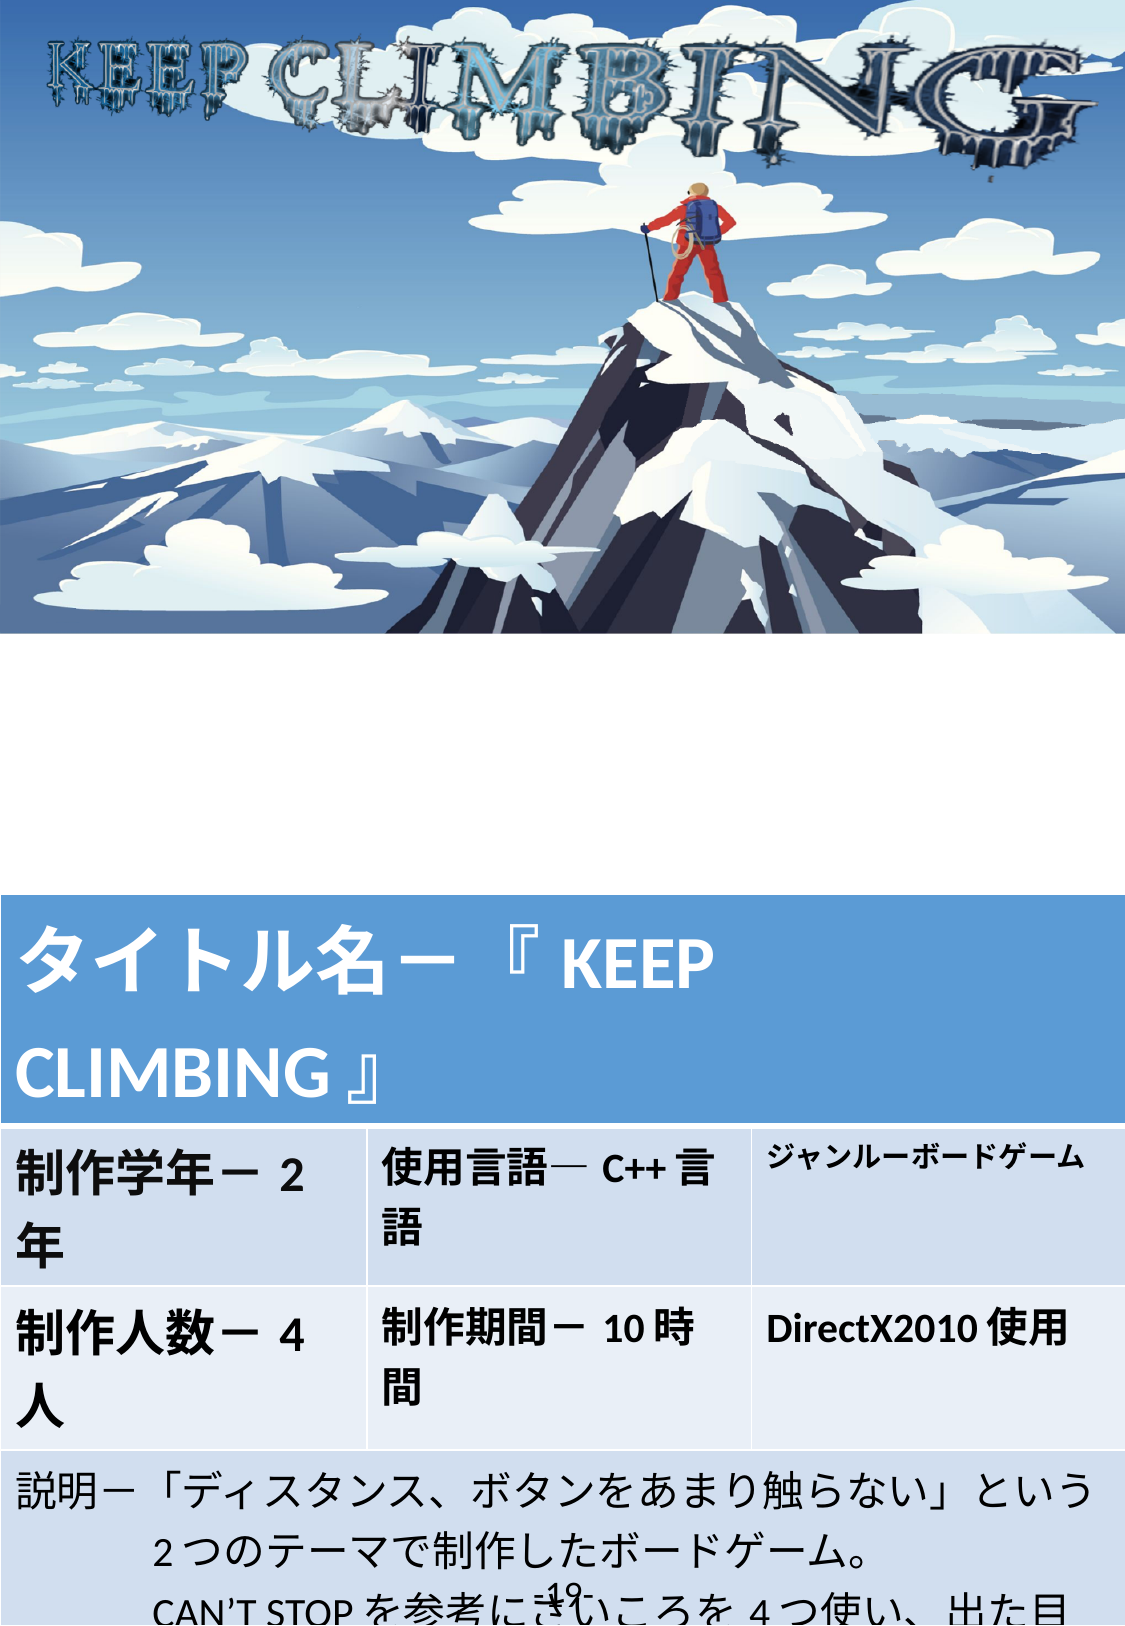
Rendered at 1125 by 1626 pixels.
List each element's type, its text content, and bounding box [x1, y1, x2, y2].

table_cell 制作学年－2年 [1, 1129, 366, 1285]
table_cell 説明－「ディスタンス、ボタンをあまり触らない」という 2つのテーマで制作したボードゲーム。 CAN’T STOPを参考にさいころを4つ使い、出た目の 2つづつの組み合わせから、山を登るゲーム。 どこか1か所を登頂するとゲームクリア。 [1, 1451, 1125, 1625]
table_header タイトル名－『KEEP CLIMBING』 [1, 895, 1125, 1123]
text_box -19- [460, 1563, 667, 1623]
picture [0, 0, 1125, 635]
table_cell 制作人数－4人 [1, 1287, 366, 1449]
table_cell 使用言語―C++言語 [368, 1129, 751, 1285]
table_cell ジャンルーボードゲーム [752, 1129, 1125, 1285]
table_cell DirectX2010使用 [752, 1287, 1125, 1449]
table_cell 制作期間－10時間 [368, 1287, 751, 1449]
